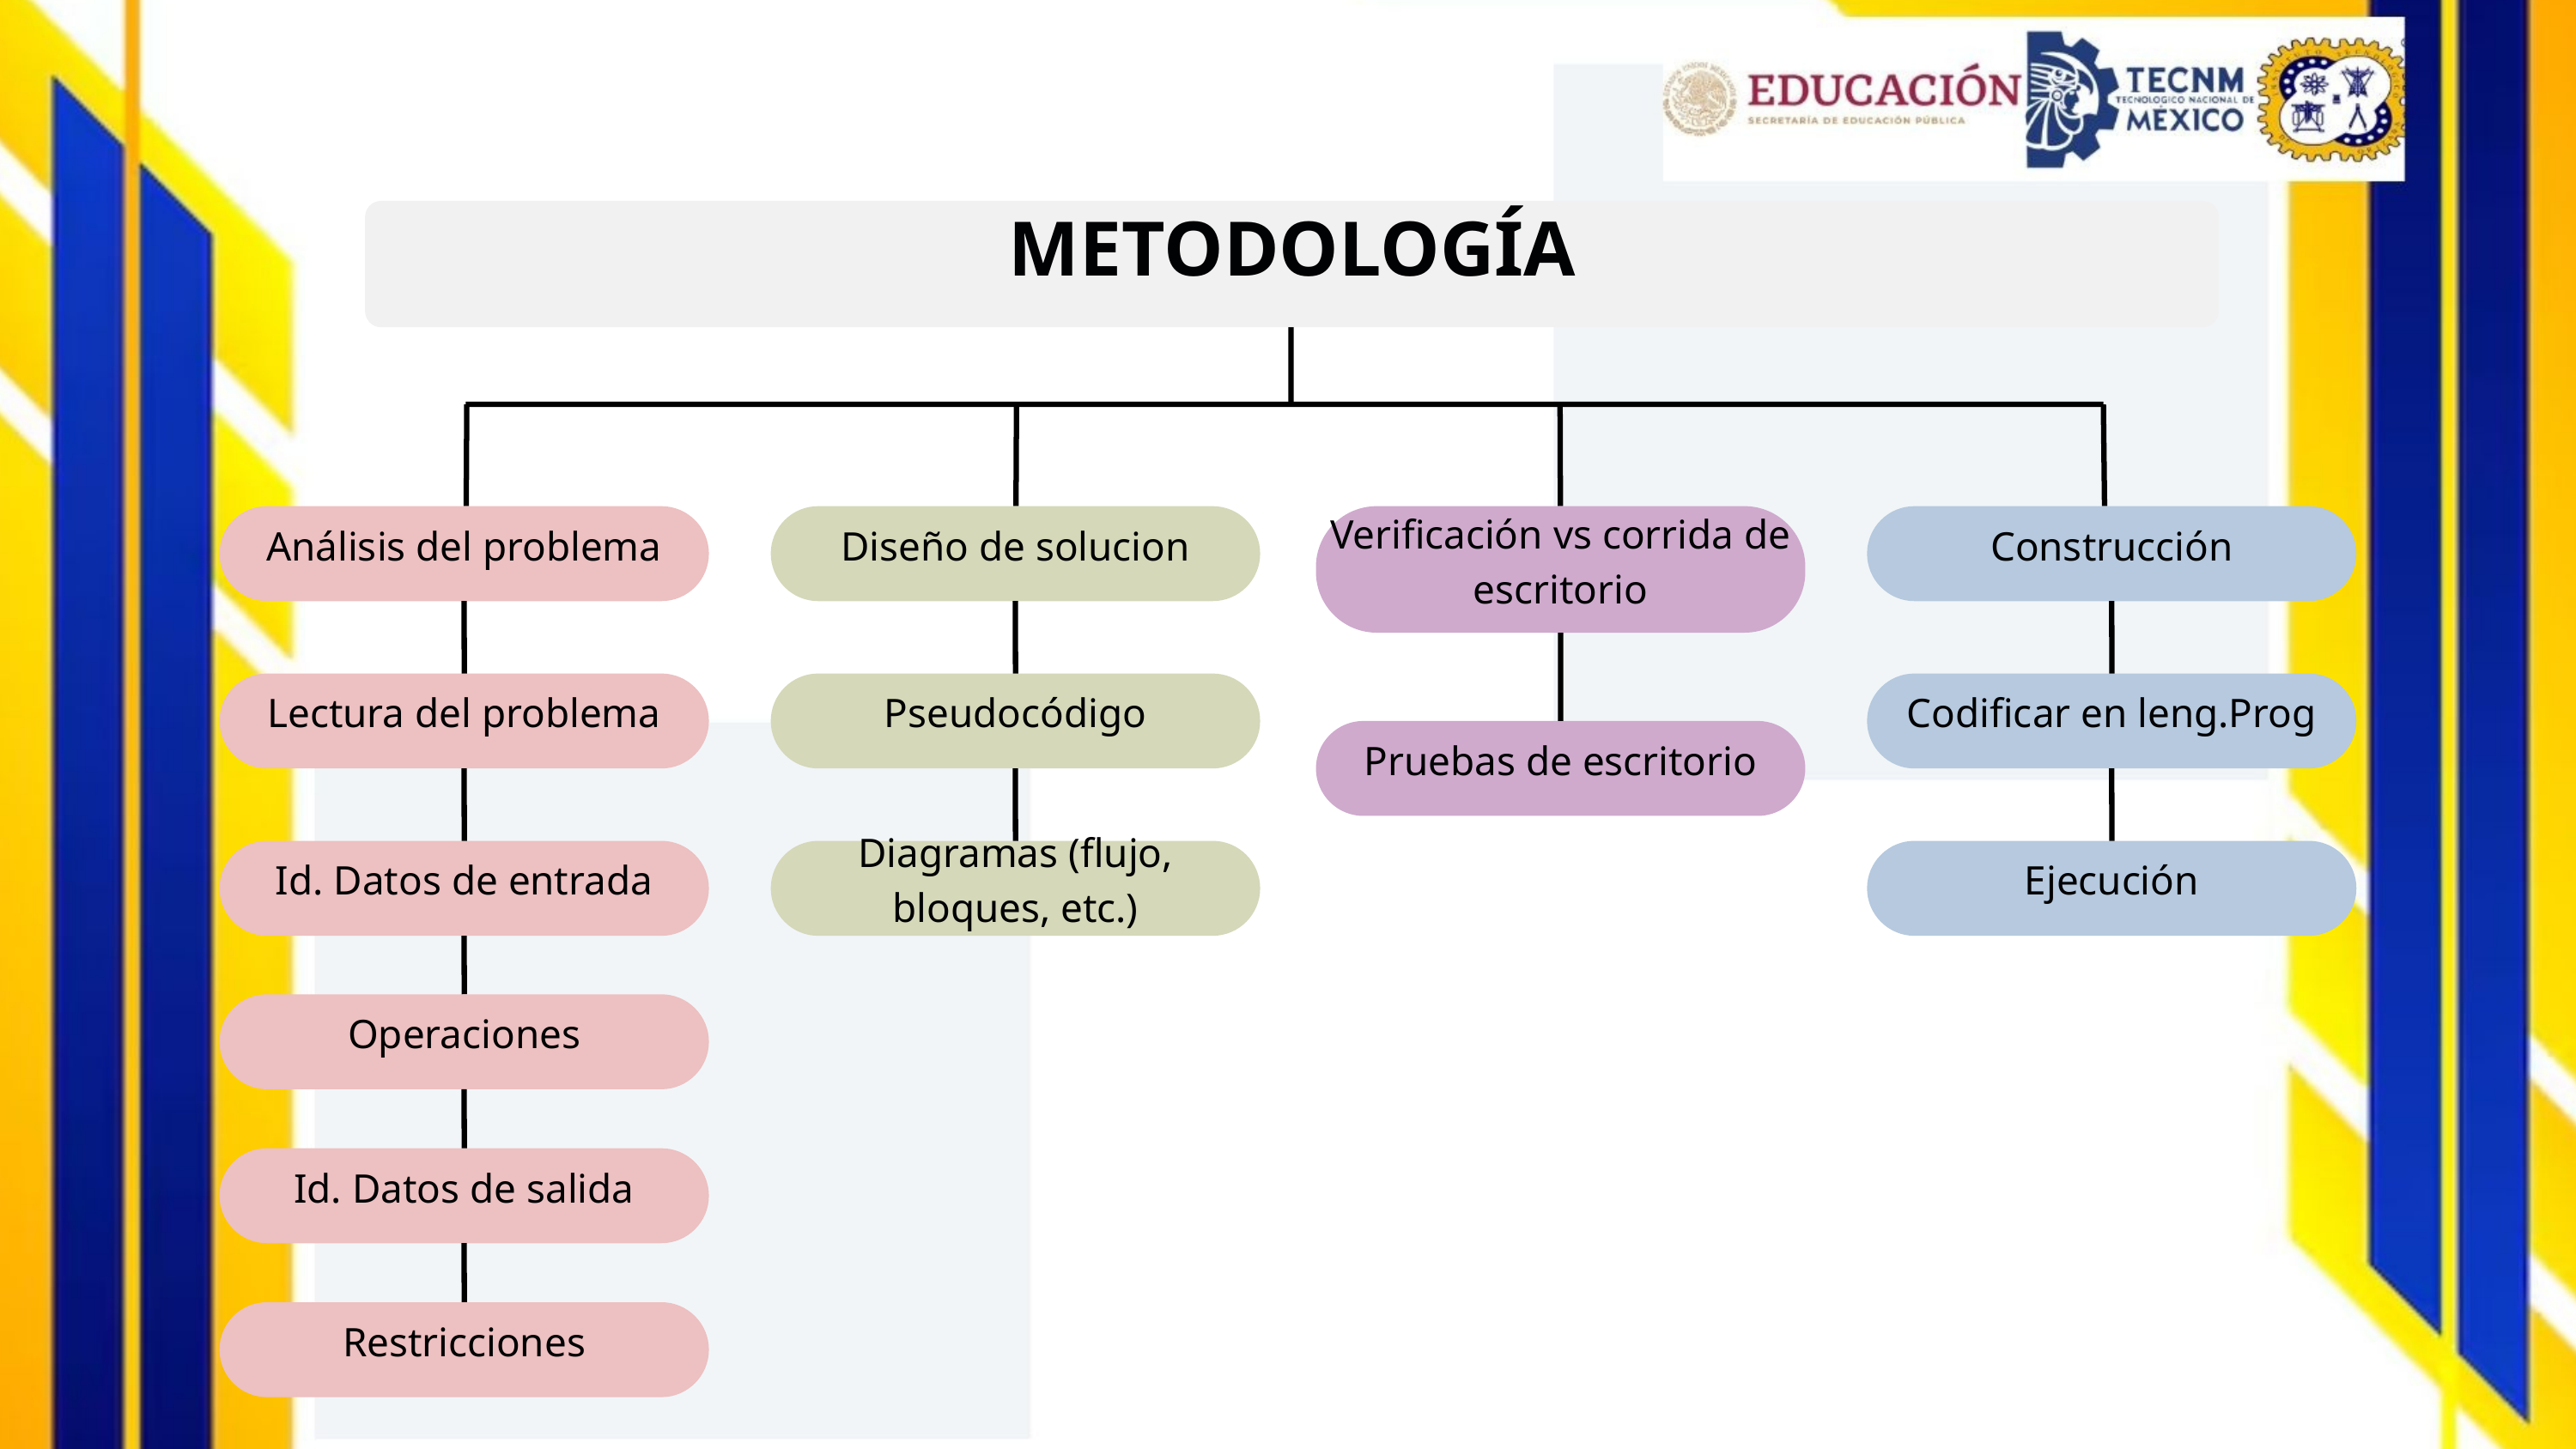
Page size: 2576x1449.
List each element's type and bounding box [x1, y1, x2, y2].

text_box [1867, 506, 2357, 602]
text_box [770, 506, 1261, 602]
text_box [770, 673, 1261, 769]
text_box [1315, 506, 1806, 634]
text_box [219, 1148, 709, 1244]
text_box [219, 1301, 709, 1397]
text_box [219, 840, 709, 937]
text_box [1315, 720, 1806, 816]
text_box [219, 506, 709, 602]
text_box [464, 337, 2107, 506]
text_box [1867, 840, 2357, 937]
text_box [364, 200, 2220, 328]
text_box [1867, 673, 2357, 769]
text_box [0, 0, 2576, 1449]
text_box [219, 994, 709, 1090]
text_box [219, 673, 709, 769]
text_box [770, 840, 1261, 937]
